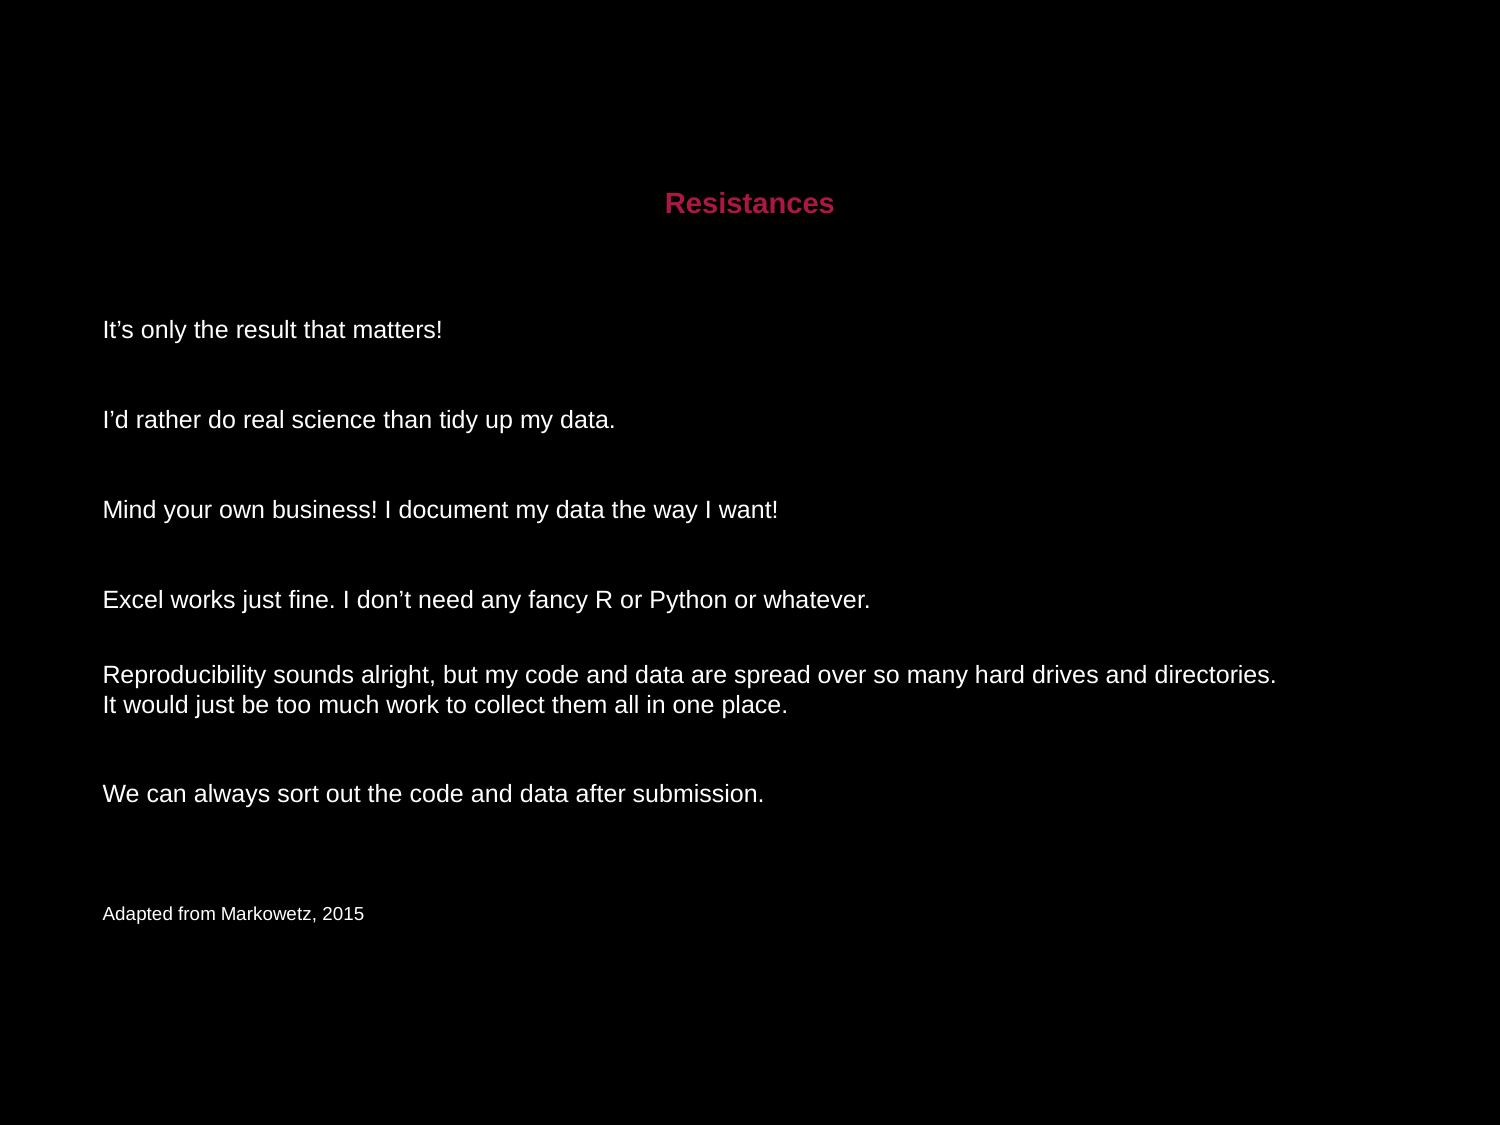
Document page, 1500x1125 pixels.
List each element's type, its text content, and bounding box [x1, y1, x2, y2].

list Resistances [103, 180, 1397, 895]
text_box Adapted from Markowetz, 2015 [87, 894, 512, 932]
text_box It’s only the result that matters! I’d rather do real science than tidy up my data. Mind your own business! I document my data the way I want! Excel works just fine. I don’t need any fancy R or Python or whatever. Reproducibility sounds alright, but my code and data are spread over so many hard drives and directories. It would just be too much work to collect them all in one place. We can always sort out the code and data after submission. [49, 261, 1380, 760]
